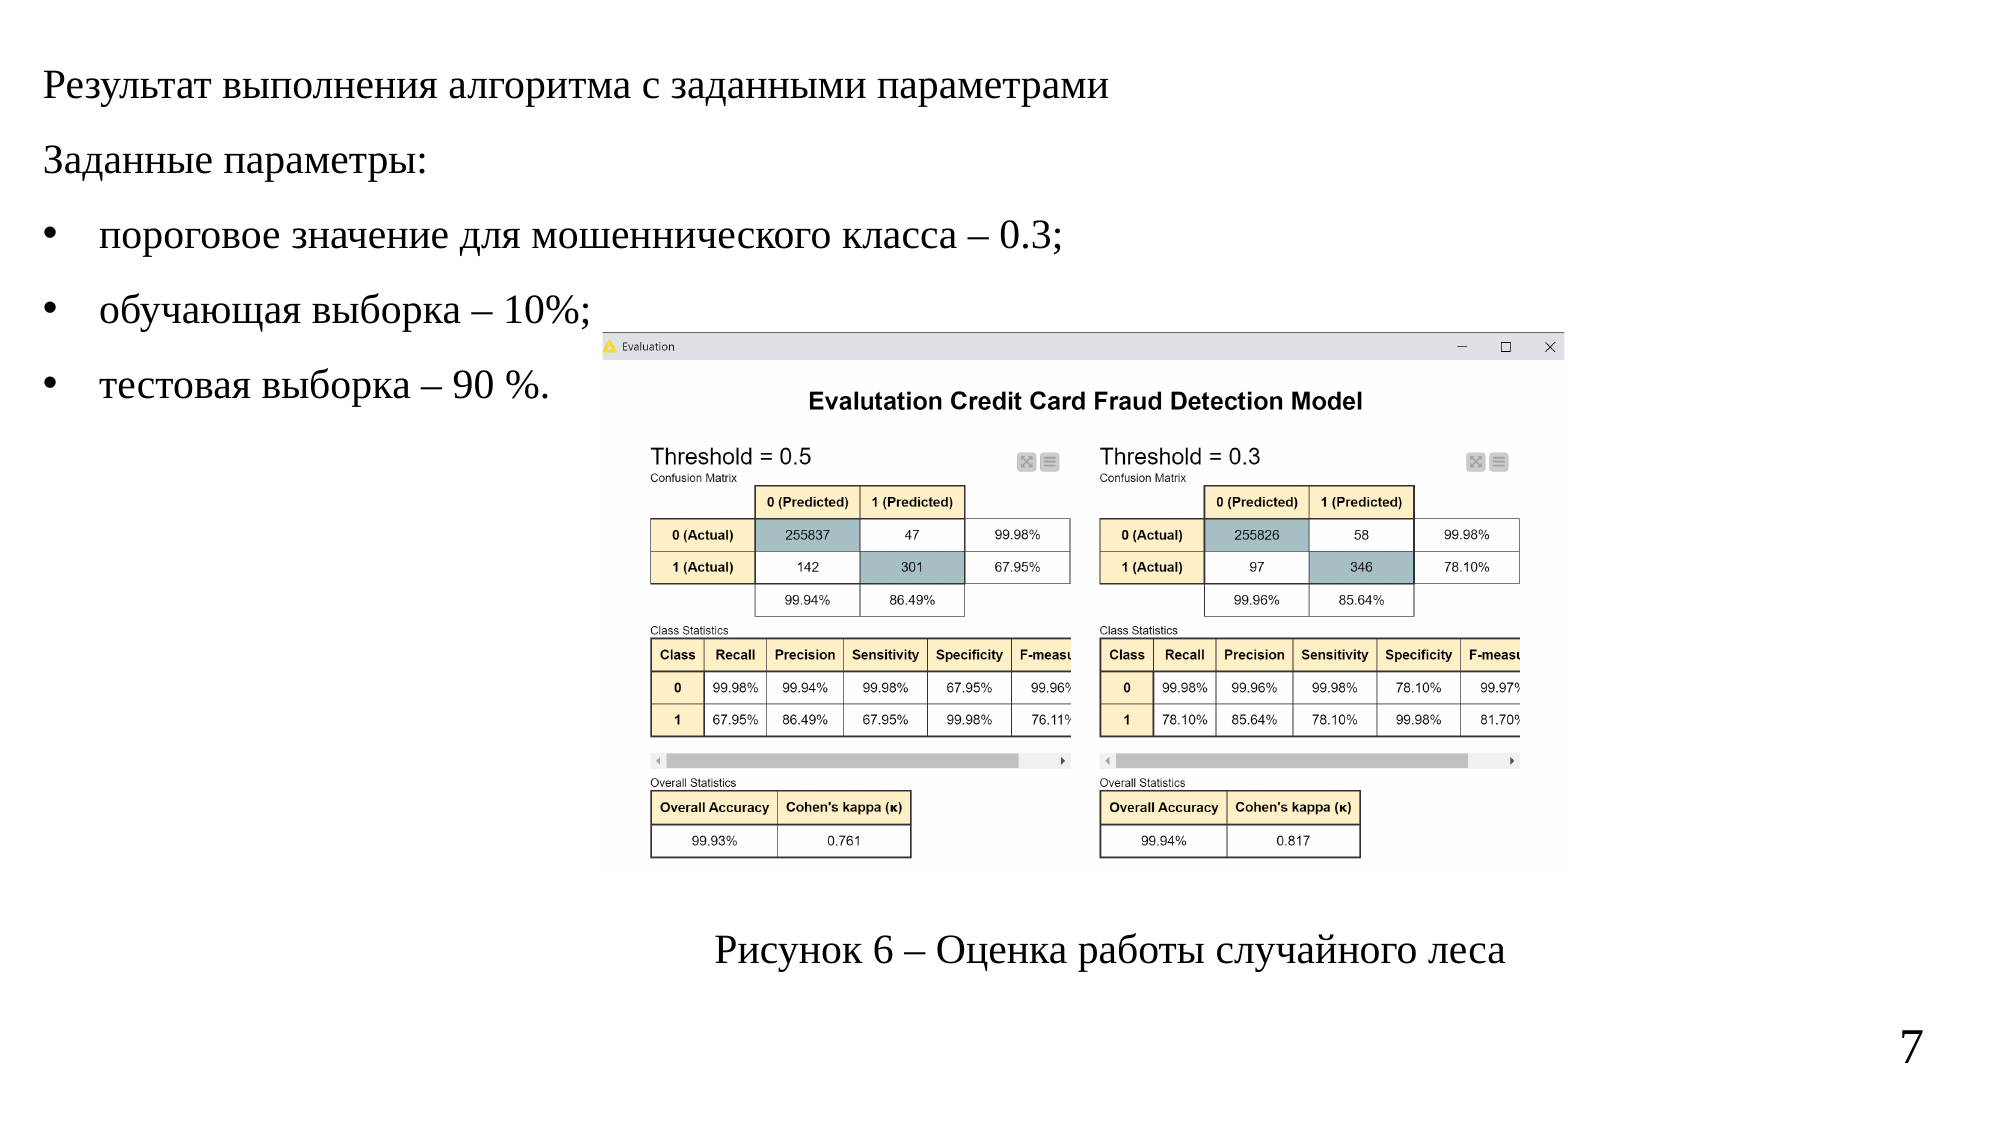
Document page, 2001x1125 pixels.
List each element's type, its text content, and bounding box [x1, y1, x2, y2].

text_box Результат выполнения алгоритма с заданными параметрами Заданные параметры: пороговое значение для мошеннического класса – 0.3; обучающая выборка – 10%; тестовая выборка – 90 %. [28, 24, 1941, 565]
text_box Рисунок 6 – Оценка работы случайного леса [699, 914, 1522, 980]
text_box 7 [1885, 1006, 1940, 1082]
picture [602, 332, 1565, 873]
